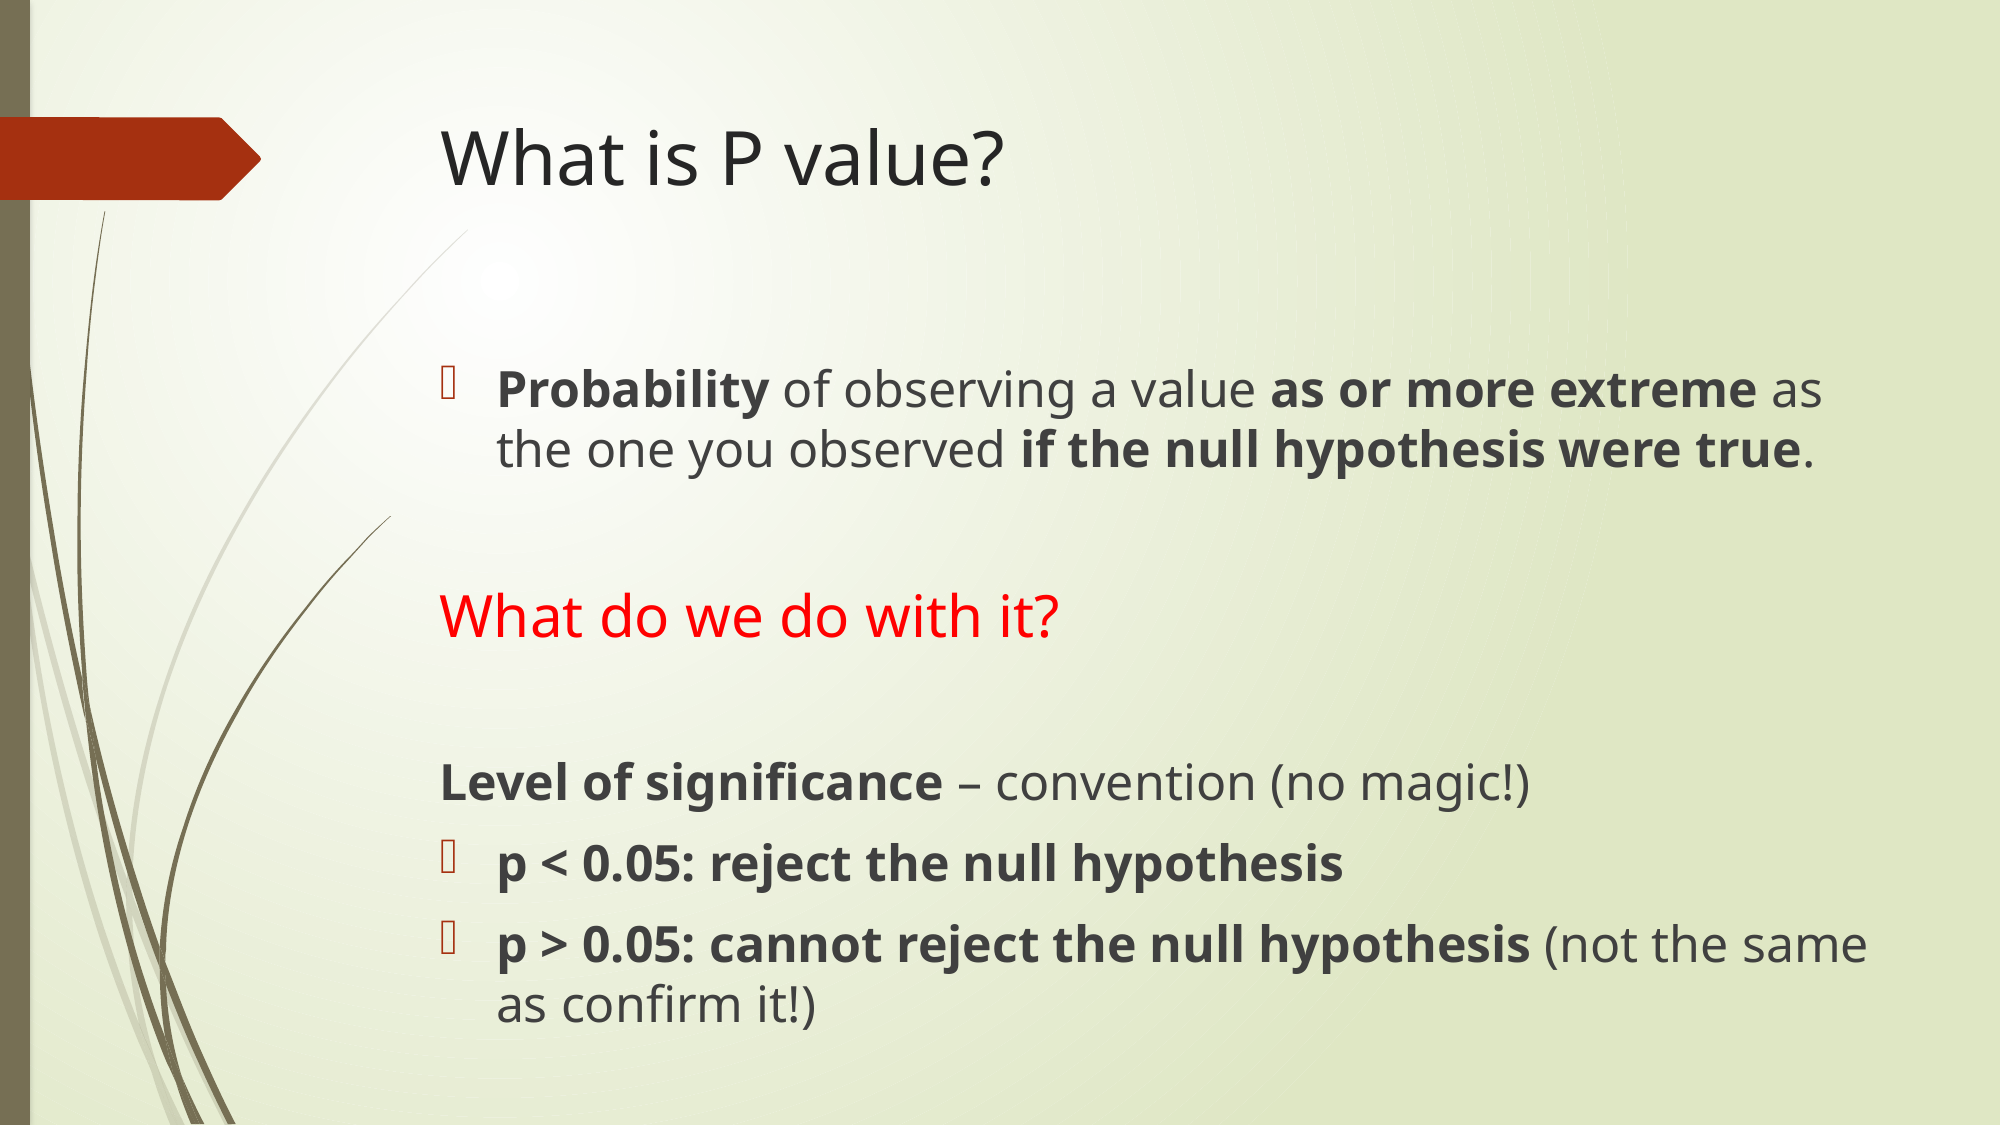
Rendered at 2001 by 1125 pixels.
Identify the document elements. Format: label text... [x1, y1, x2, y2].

list Probability of observing a value as or more extreme as the one you observed if the null hypothesis were true. What do we do with it? Level of significance – convention (no magic!) p < 0.05: reject the null hypothesis p > 0.05: cannot reject the null hypothesis (not the same as confirm it!) [424, 350, 1888, 1089]
title What is P value? [425, 102, 1888, 313]
